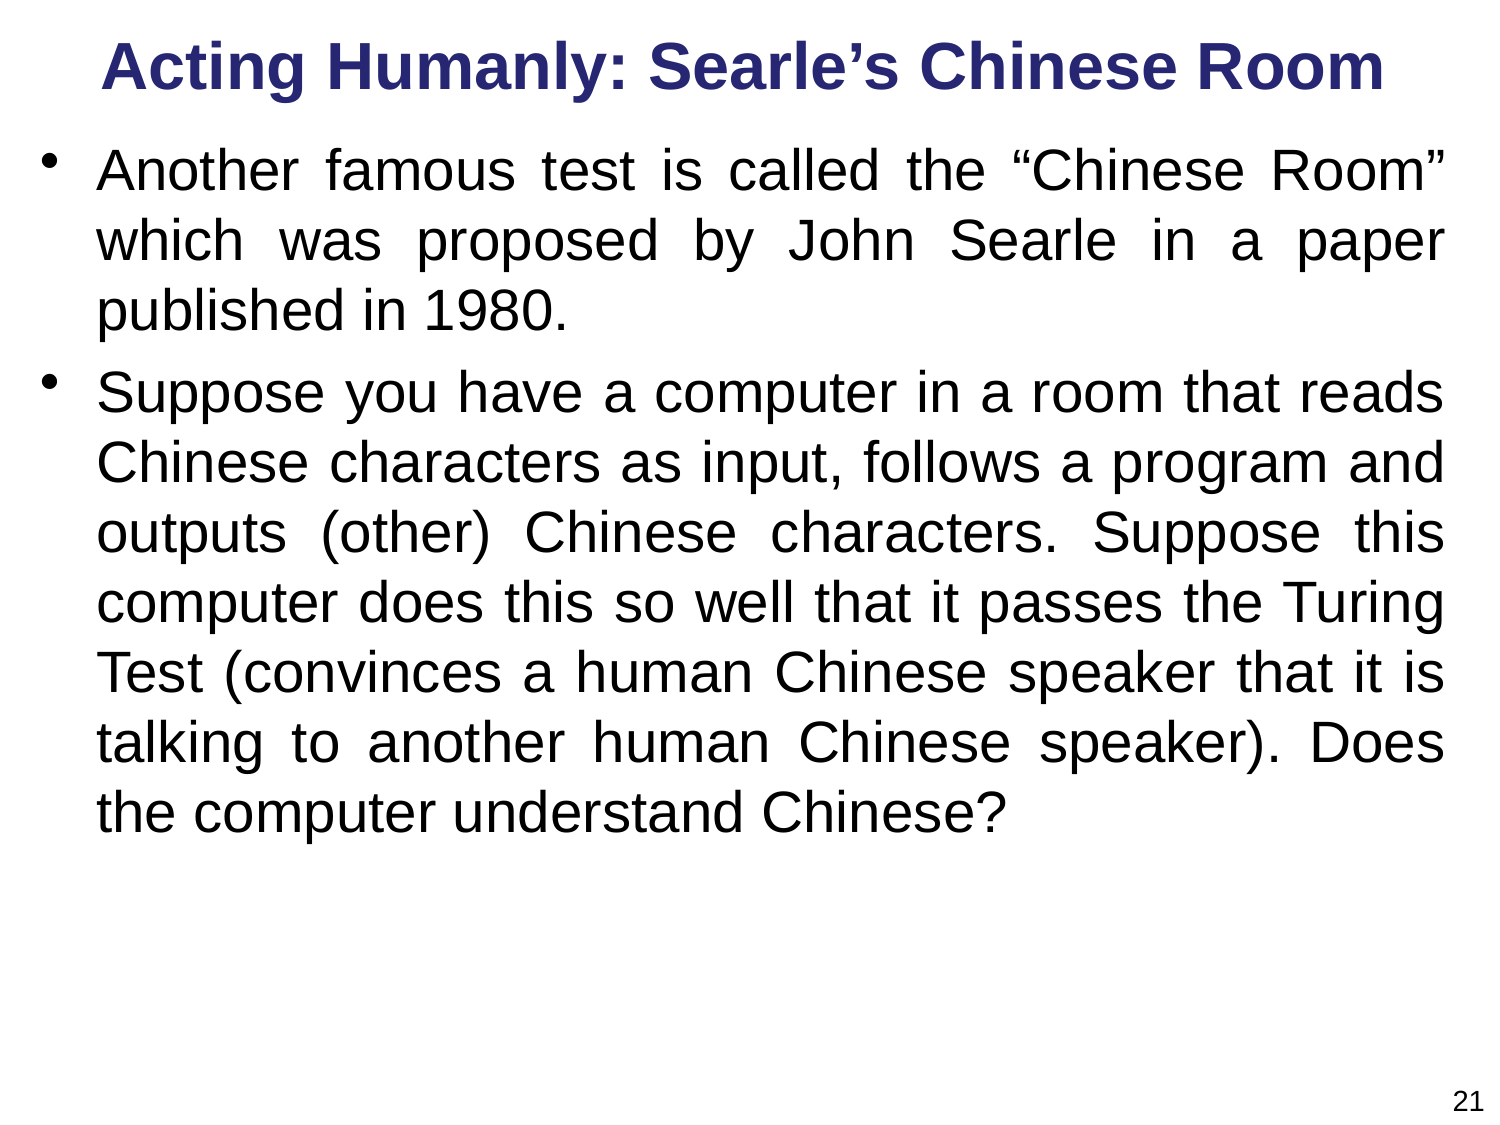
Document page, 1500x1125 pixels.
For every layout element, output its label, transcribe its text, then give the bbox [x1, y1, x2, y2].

slide_number 21 [1463, 1074, 1500, 1125]
list Another famous test is called the “Chinese Room” which was proposed by John Searle in a paper published in 1980. Suppose you have a computer in a room that reads Chinese characters as input, follows a program and outputs (other) Chinese characters. Suppose this computer does this so well that it passes the Turing Test (convinces a human Chinese speaker that it is talking to another human Chinese speaker). Does the computer understand Chinese? [24, 126, 1463, 1125]
title Acting Humanly: Searle’s Chinese Room [24, 0, 1463, 126]
